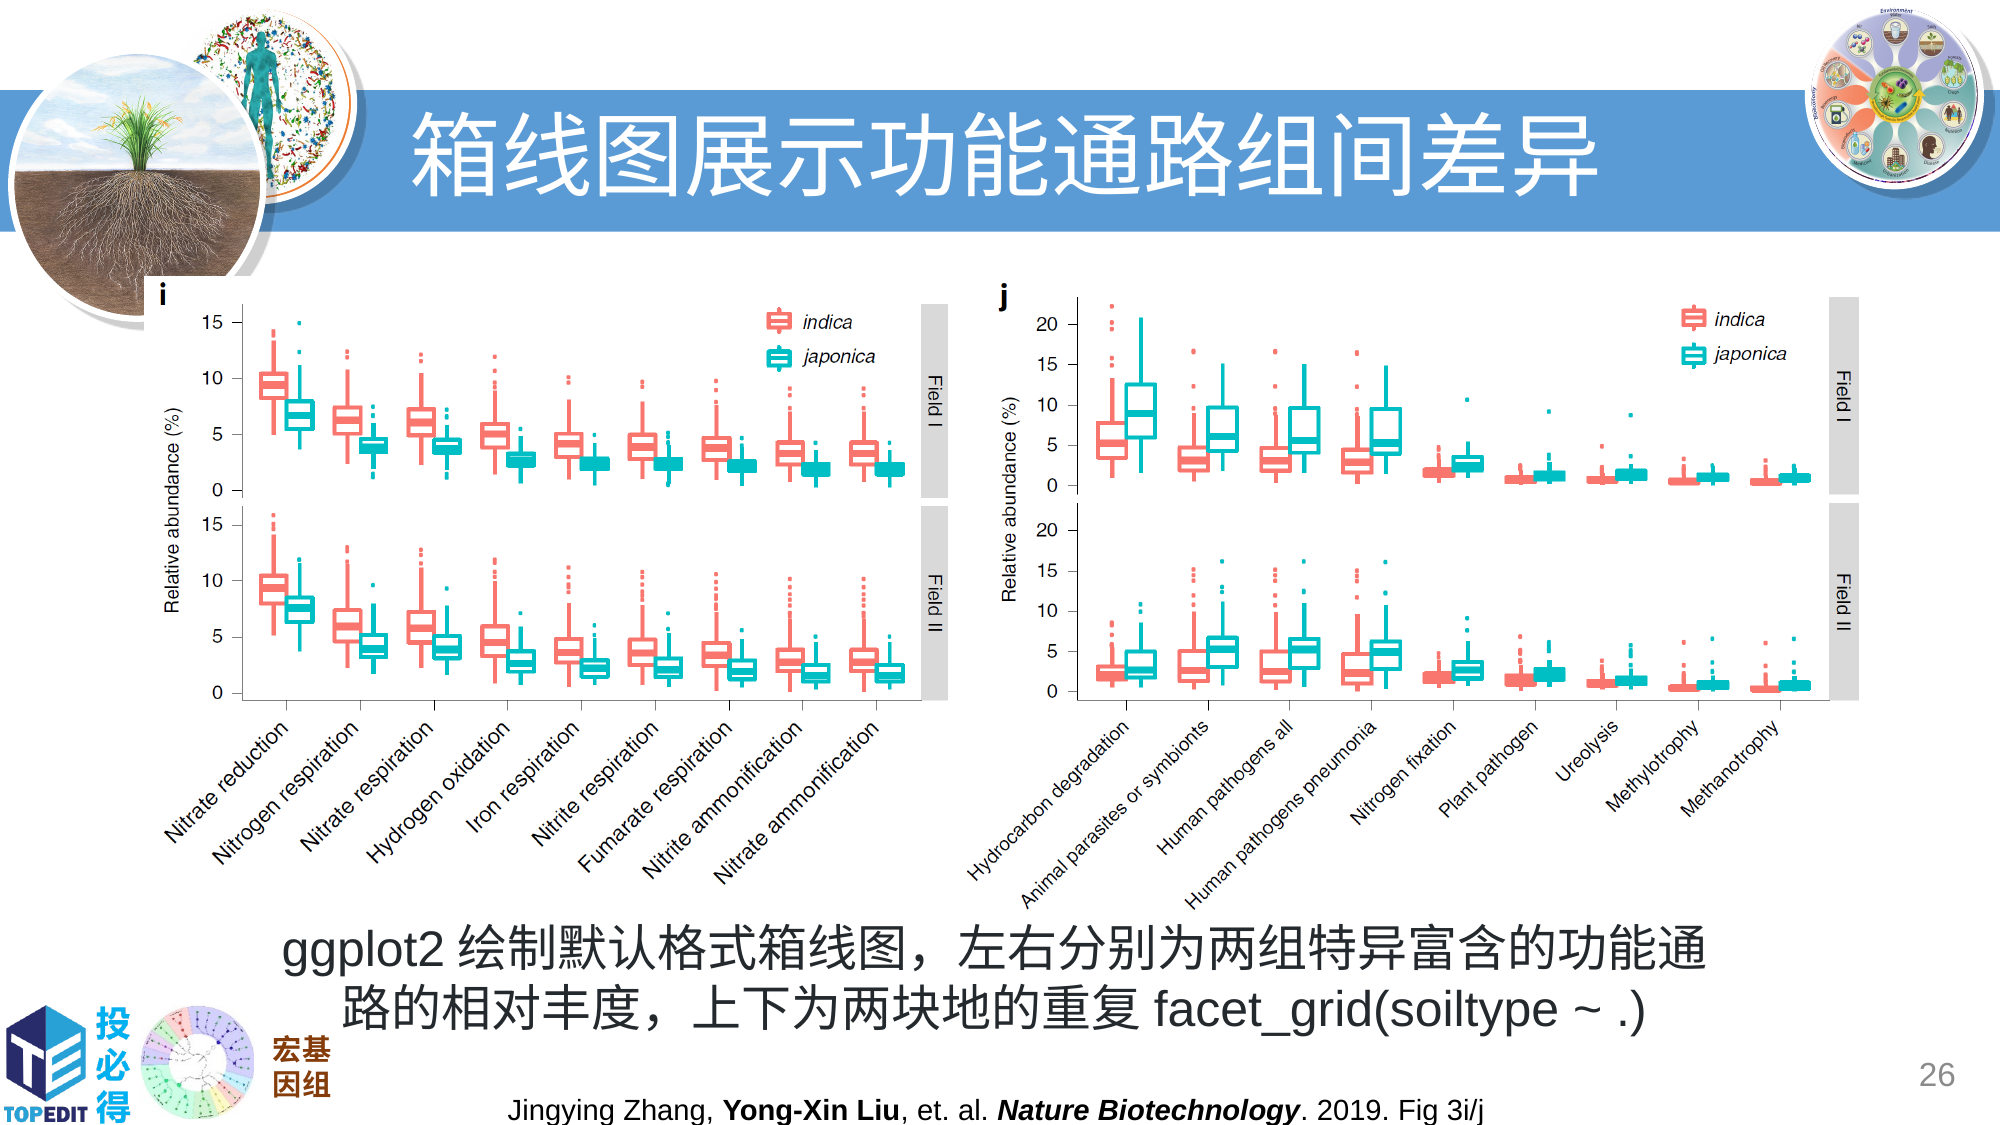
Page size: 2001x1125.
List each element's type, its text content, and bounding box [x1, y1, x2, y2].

picture [1813, 7, 1977, 183]
picture [0, 990, 254, 1125]
picture [15, 55, 244, 315]
footer 26 [1894, 1042, 1981, 1103]
picture [180, 8, 344, 72]
title 箱线图展示功能通路组间差异 [143, 72, 1869, 248]
text_box Jingying Zhang, Yong-Xin Liu, et. al. Nature Biotechnology. 2019. Fig 3i/j [492, 1083, 1609, 1125]
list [144, 276, 1870, 912]
text_box ggplot2绘制默认格式箱线图，左右分别为两组特异富含的功能通路的相对丰度，上下为两块地的重复facet_grid(soiltype ~ .) [262, 912, 1727, 1045]
